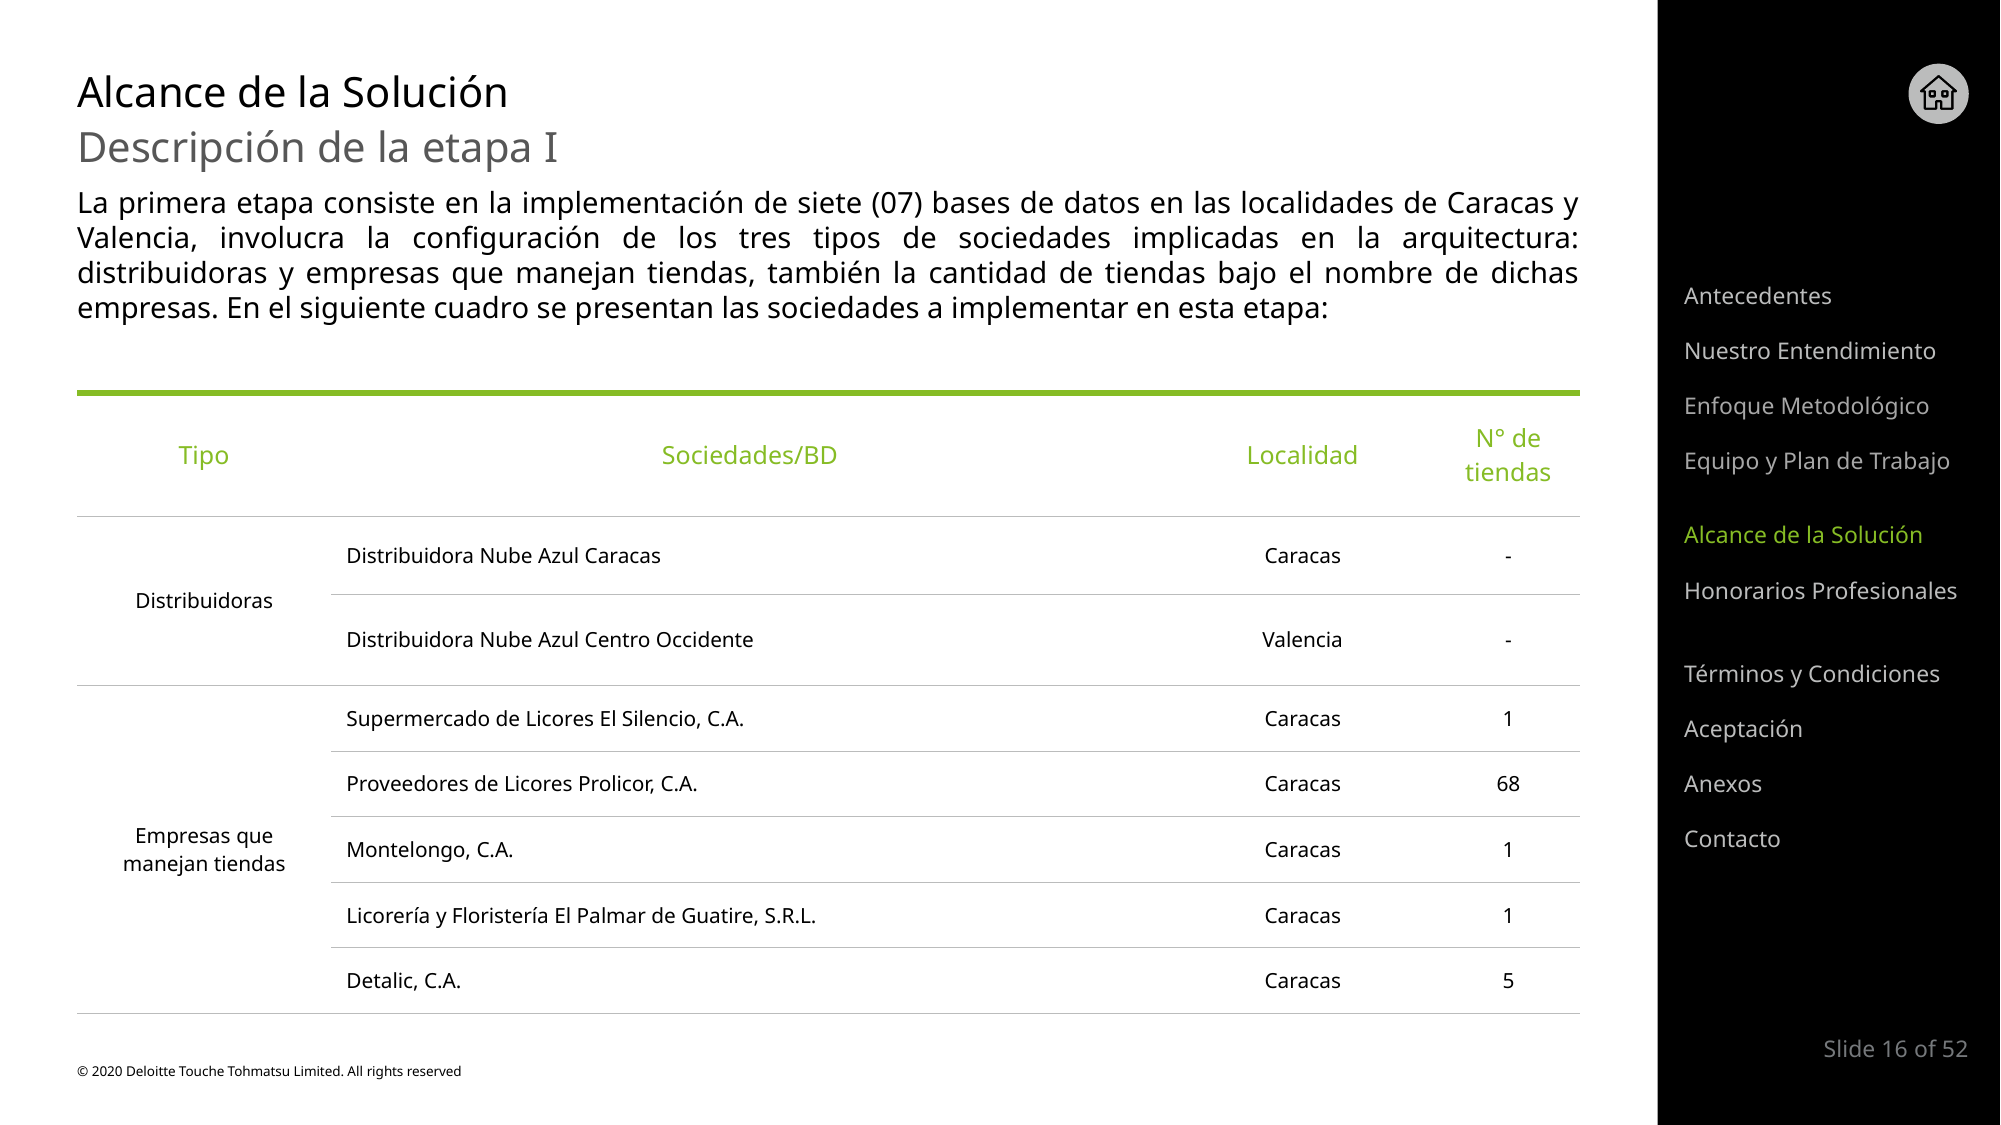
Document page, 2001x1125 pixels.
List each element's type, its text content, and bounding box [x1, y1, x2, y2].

table_cell Distribuidora Nube Azul Centro Occidente [331, 595, 1168, 685]
table_cell 68 [1437, 752, 1580, 816]
title Alcance de la Solución [77, 66, 1581, 120]
table_cell 1 [1437, 817, 1580, 882]
text_box Aceptación [1684, 714, 1968, 743]
text_box Anexos [1684, 769, 1968, 798]
table_cell Distribuidoras [77, 517, 331, 685]
table_cell Caracas [1168, 686, 1437, 751]
table_cell Empresas que manejan tiendas [77, 686, 331, 1013]
table_header N° de tiendas [1437, 396, 1580, 516]
text_box Nuestro Entendimiento [1684, 336, 1968, 365]
text_box Términos y Condiciones [1684, 660, 1968, 688]
table_cell Caracas [1168, 948, 1437, 1013]
table_cell 5 [1437, 948, 1580, 1013]
table_cell Detalic, C.A. [331, 948, 1168, 1013]
table_cell Caracas [1168, 752, 1437, 816]
table_cell - [1437, 595, 1580, 685]
text_box Contacto [1684, 824, 1968, 852]
table_cell Caracas [1168, 517, 1437, 594]
text_box Equipo y Plan de Trabajo [1684, 446, 1968, 475]
table_cell Proveedores de Licores Prolicor, C.A. [331, 752, 1168, 816]
table_cell 1 [1437, 686, 1580, 751]
table_cell Distribuidora Nube Azul Caracas [331, 517, 1168, 594]
table_cell 1 [1437, 883, 1580, 947]
text_box Enfoque Metodológico [1684, 391, 1968, 420]
list La primera etapa consiste en la implementación de siete (07) bases de datos en las localidades de Caracas y Valencia, involucra la configuración de los tres tipos de sociedades implicadas en la arquitectura: distribuidoras y empresas que manejan tiendas, también la cantidad de tiendas bajo el nombre de dichas empresas. En el siguiente cuadro se presentan las sociedades a implementar en esta etapa: [77, 184, 1581, 326]
table_cell Montelongo, C.A. [331, 817, 1168, 882]
table_cell Licorería y Floristería El Palmar de Guatire, S.R.L. [331, 883, 1168, 947]
table_cell - [1437, 517, 1580, 594]
table_cell Caracas [1168, 817, 1437, 882]
table_cell Valencia [1168, 595, 1437, 685]
list Descripción de la etapa I [77, 120, 1581, 184]
text_box Alcance de la Solución [1684, 520, 1968, 549]
text_box Antecedentes [1684, 281, 1975, 310]
table_cell Supermercado de Licores El Silencio, C.A. [331, 686, 1168, 751]
table_header Sociedades/BD [331, 396, 1168, 516]
table_header Localidad [1168, 396, 1437, 516]
table_cell Caracas [1168, 883, 1437, 947]
table_header Tipo [77, 396, 331, 516]
text_box Honorarios Profesionales [1684, 576, 1968, 604]
